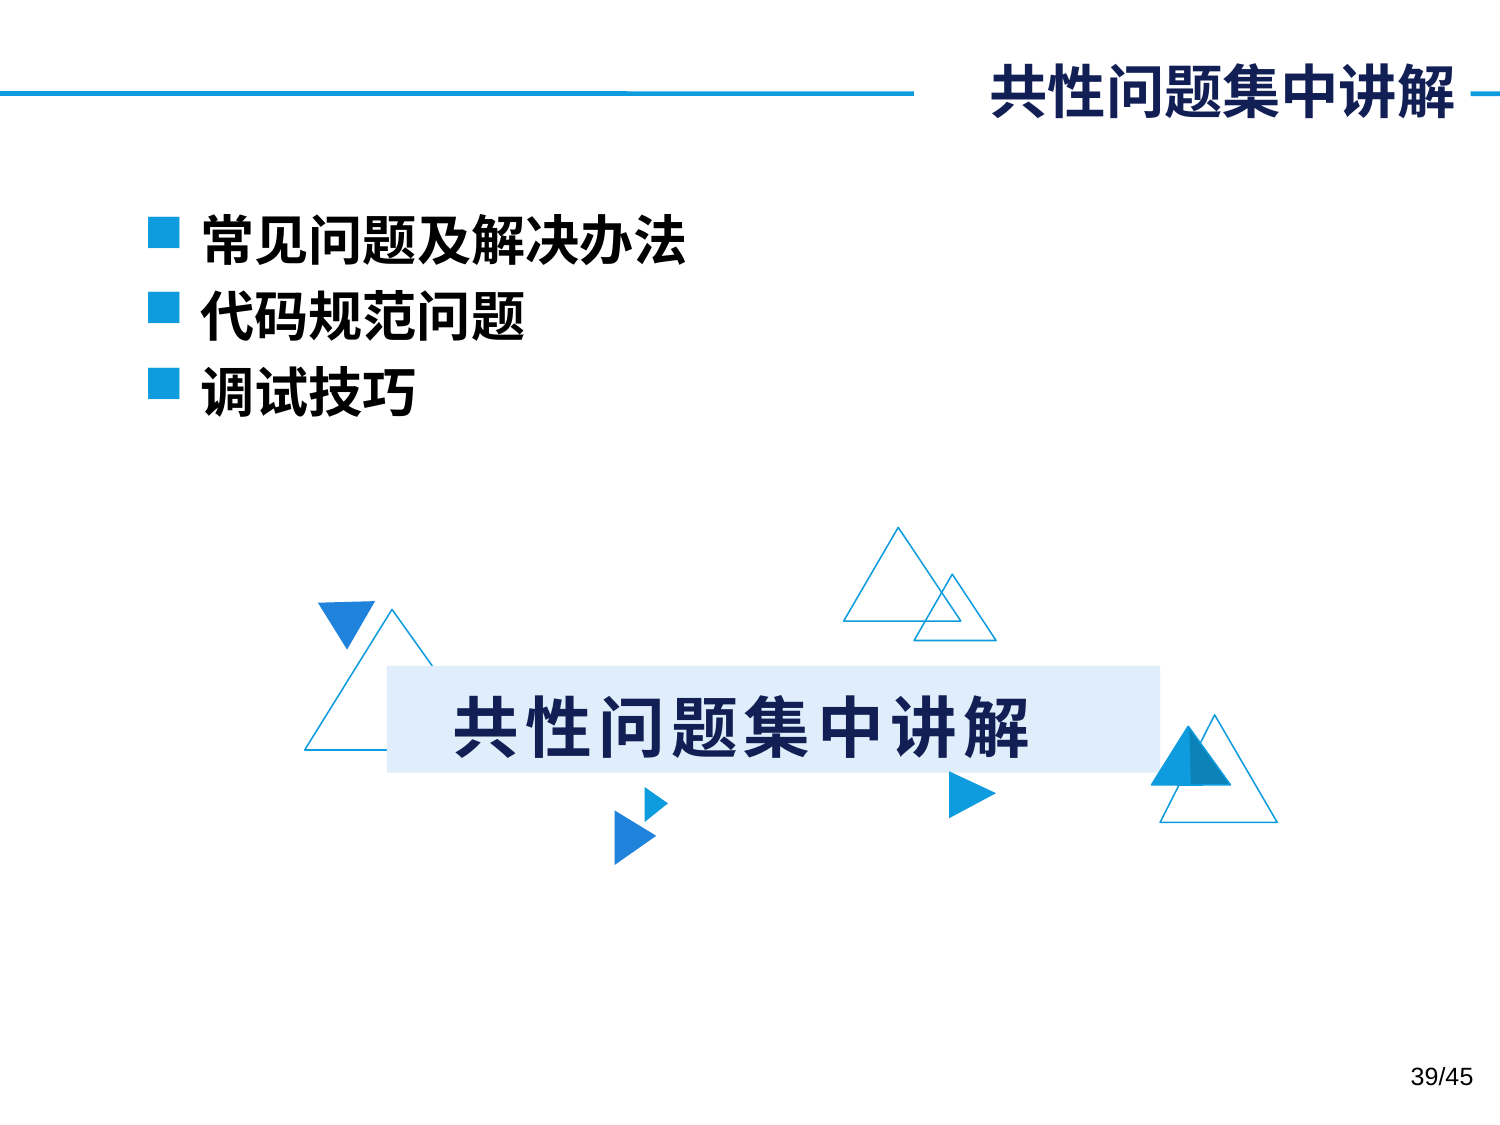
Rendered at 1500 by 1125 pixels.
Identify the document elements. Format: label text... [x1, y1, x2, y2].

list 常见问题及解决办法 代码规范问题 调试技巧 [128, 199, 1383, 1043]
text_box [304, 527, 1278, 866]
slide_number 39/45 [1138, 1053, 1489, 1114]
title 共性问题集中讲解 [914, 46, 1471, 133]
